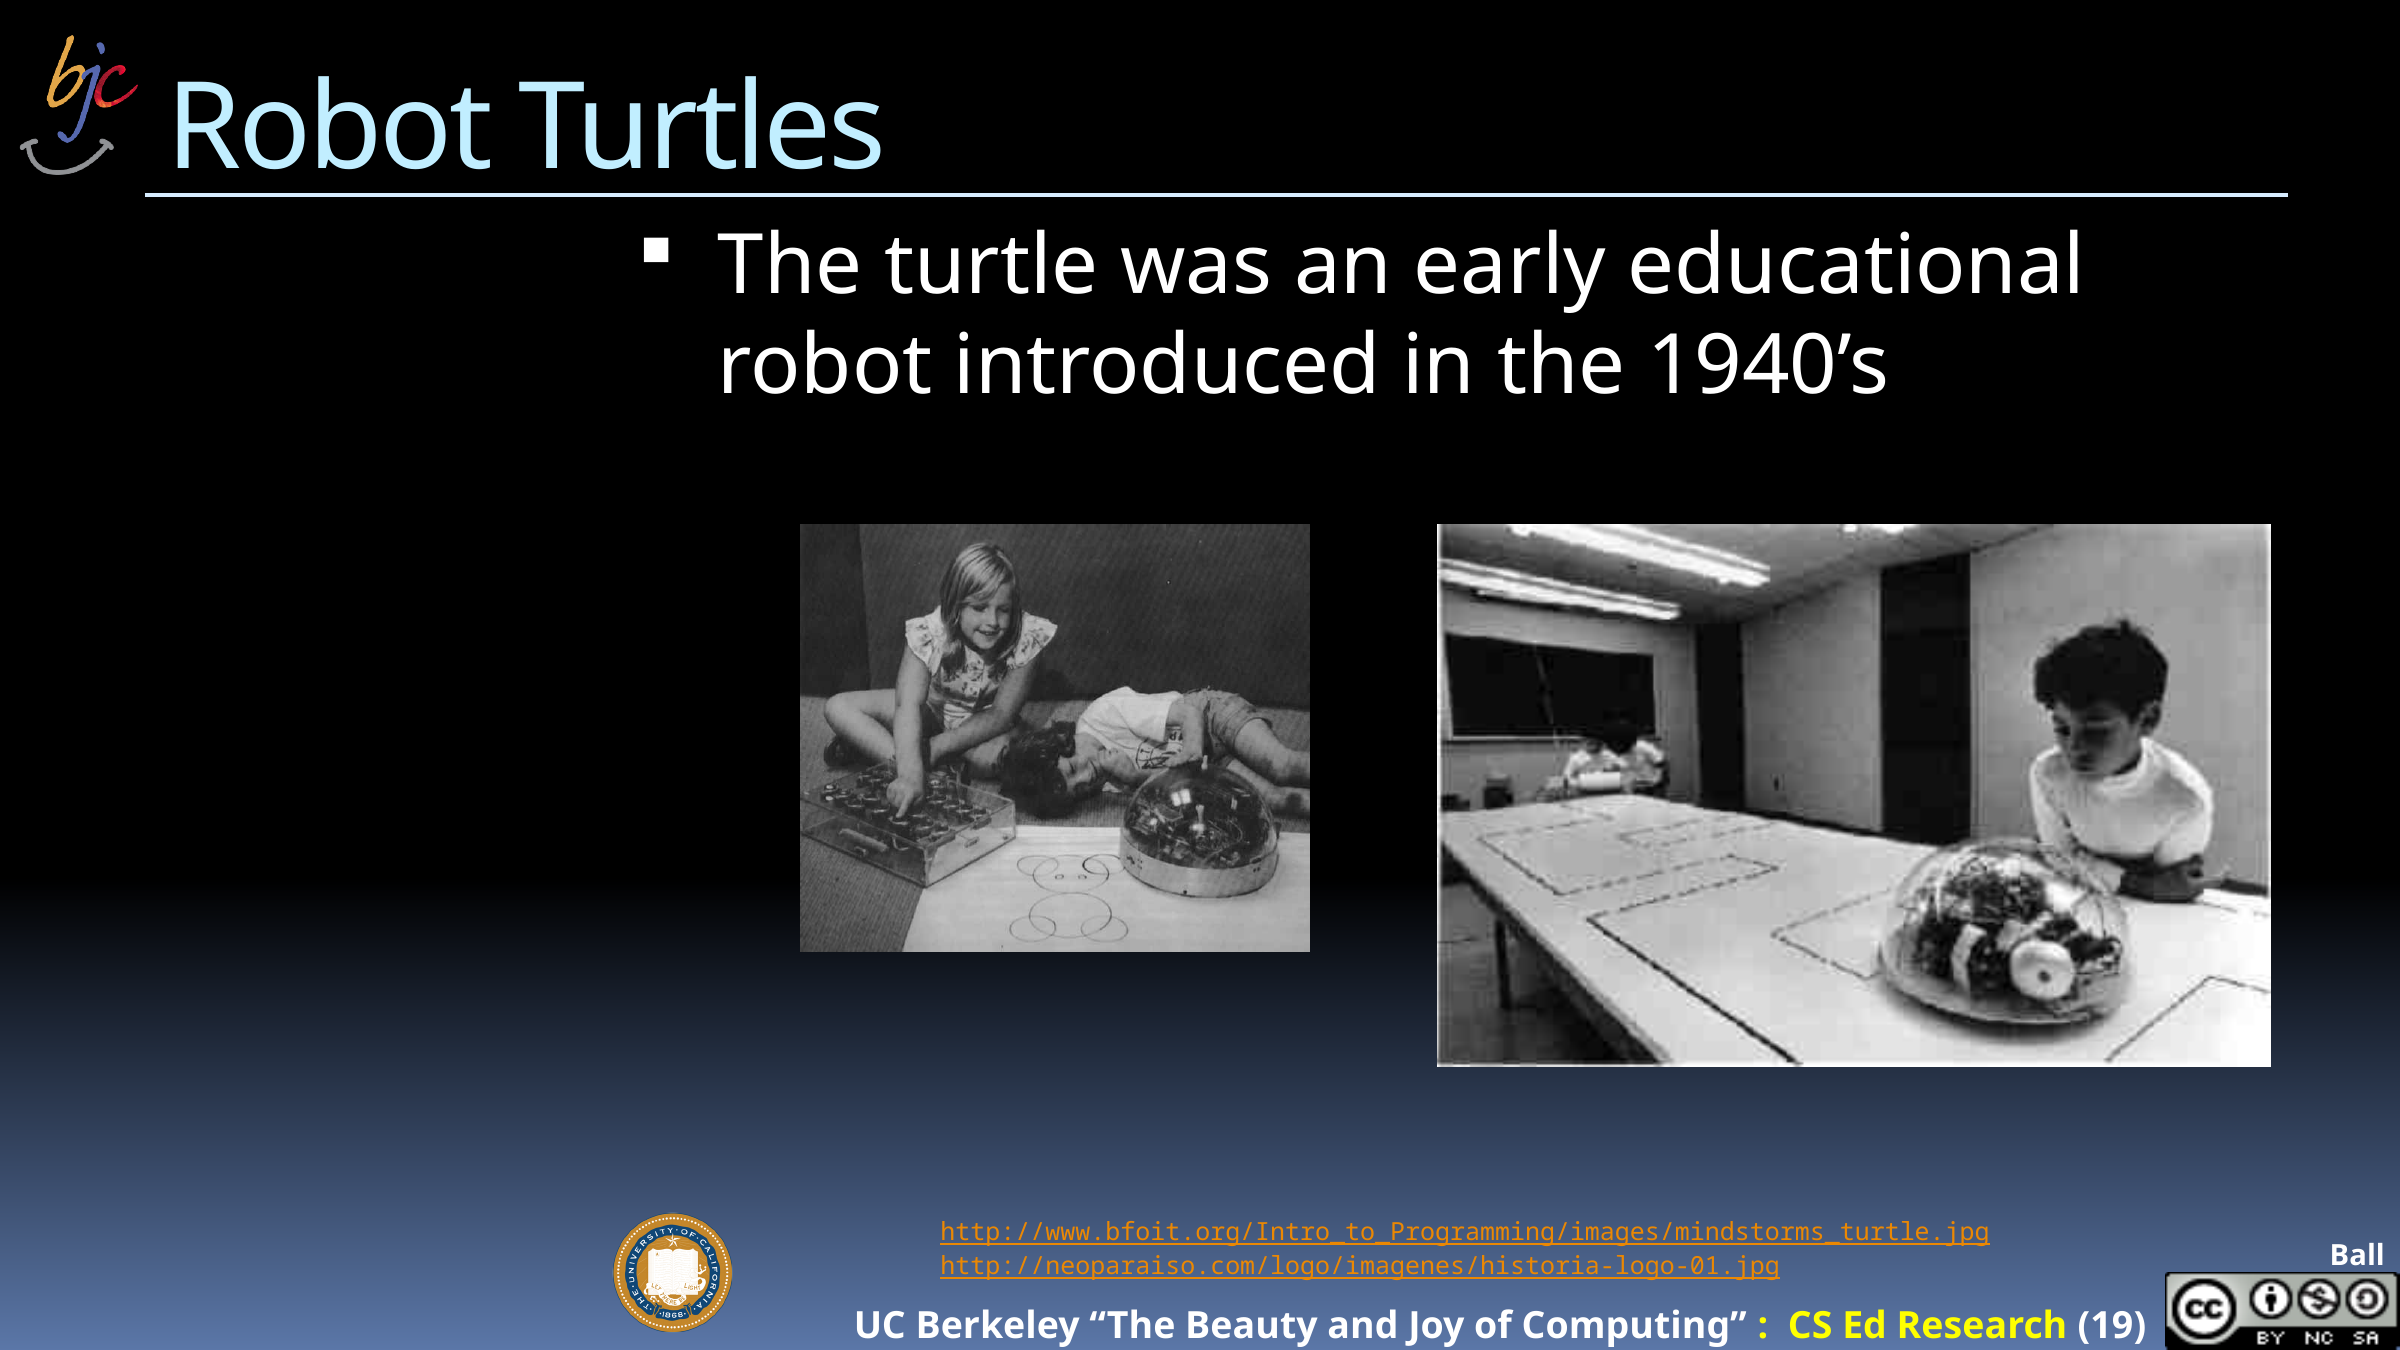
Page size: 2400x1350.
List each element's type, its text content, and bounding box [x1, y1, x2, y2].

title Robot Turtles [144, 36, 2288, 187]
picture [19, 35, 138, 175]
picture [799, 524, 1311, 953]
picture [612, 1276, 733, 1333]
picture [2165, 1272, 2400, 1350]
picture [1437, 524, 2272, 1068]
text_box http://www.bfoit.org/Intro_to_Programming/images/mindstorms_turtle.jpg http://neoparaiso.com/logo/imagenes/historia-logo-01.jpg [925, 1208, 2006, 1292]
list The turtle was an early educational robot introduced in the 1940’s [599, 199, 2288, 1276]
